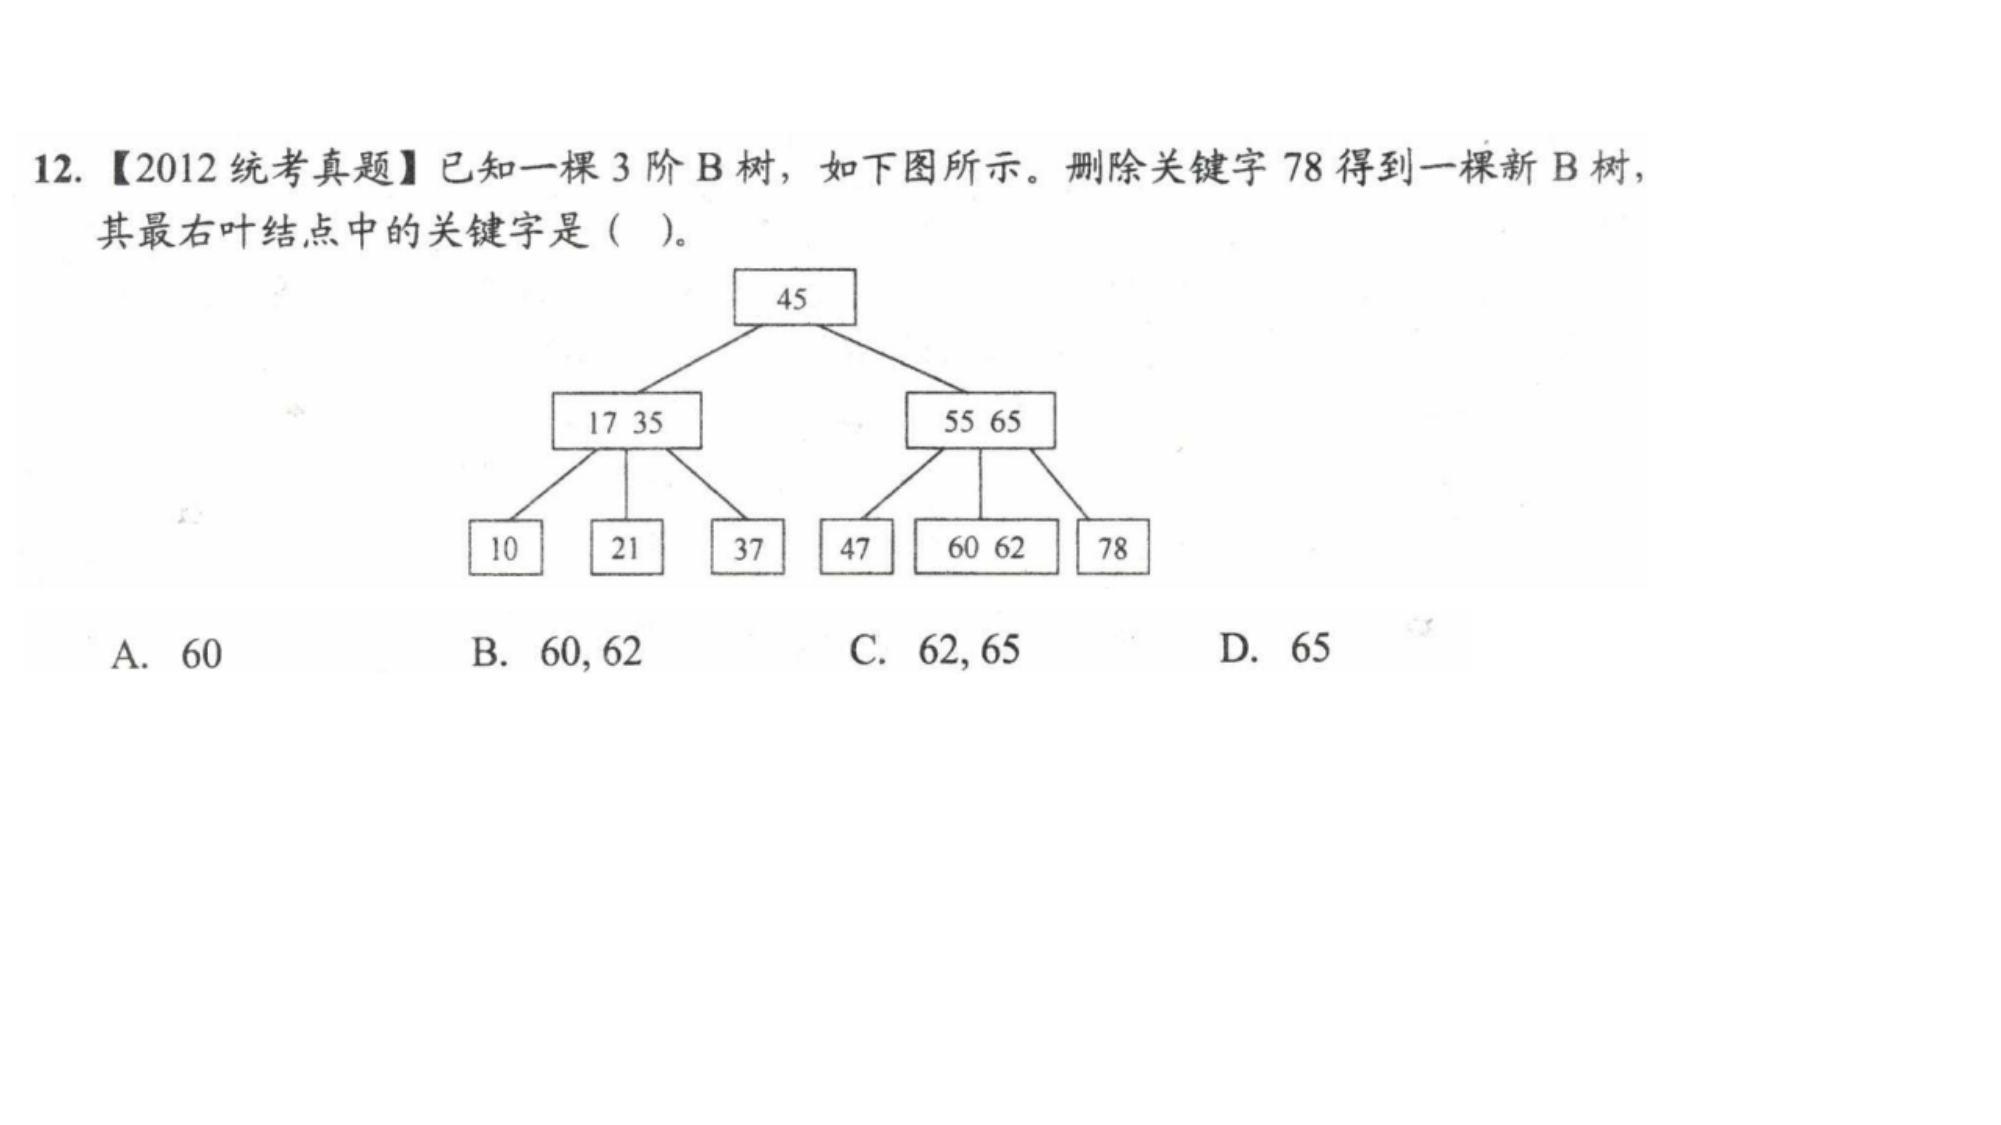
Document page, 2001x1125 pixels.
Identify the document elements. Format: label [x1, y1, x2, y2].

picture [12, 131, 1652, 589]
picture [21, 610, 1474, 674]
